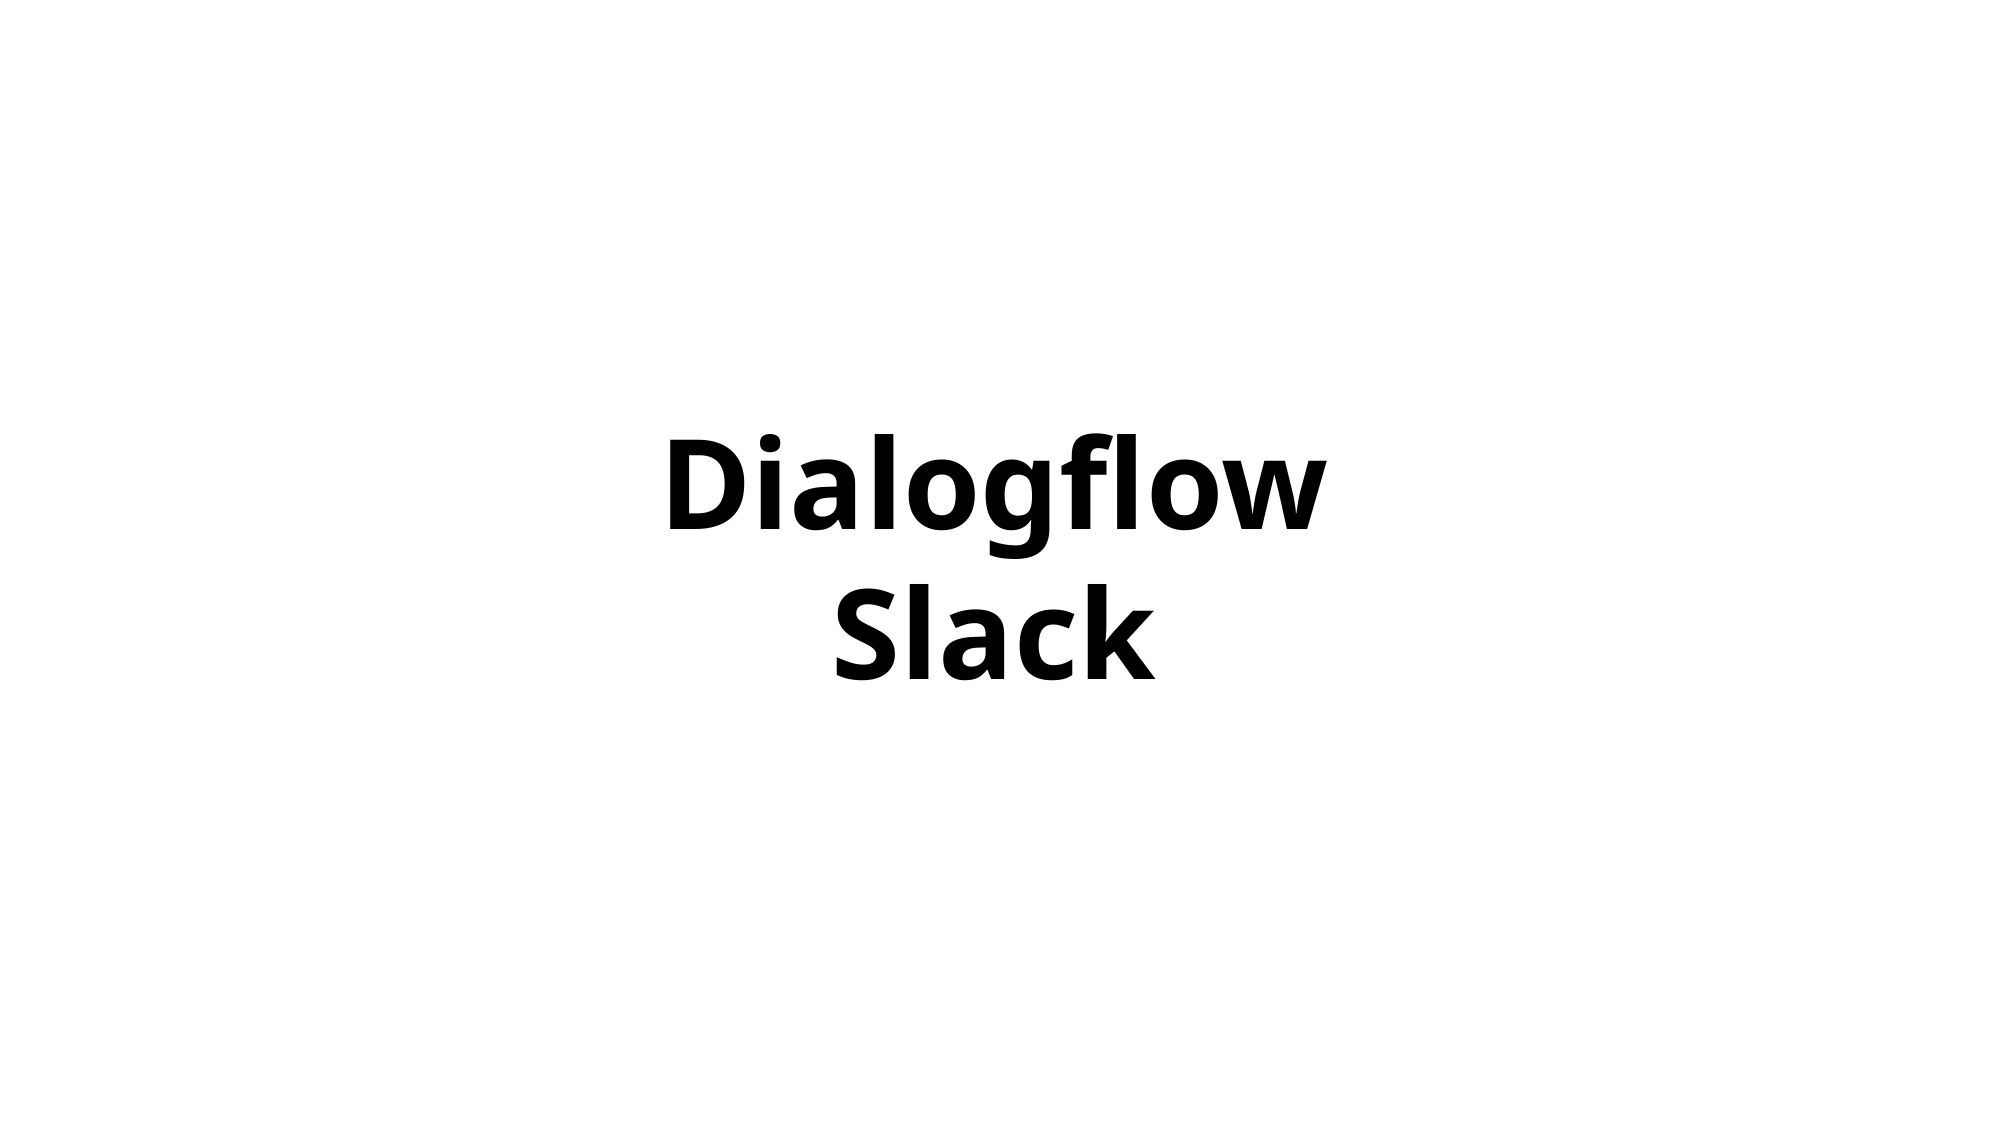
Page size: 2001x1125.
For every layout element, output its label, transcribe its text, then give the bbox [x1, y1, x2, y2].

text_box Dialogflow Slack [622, 397, 1367, 712]
